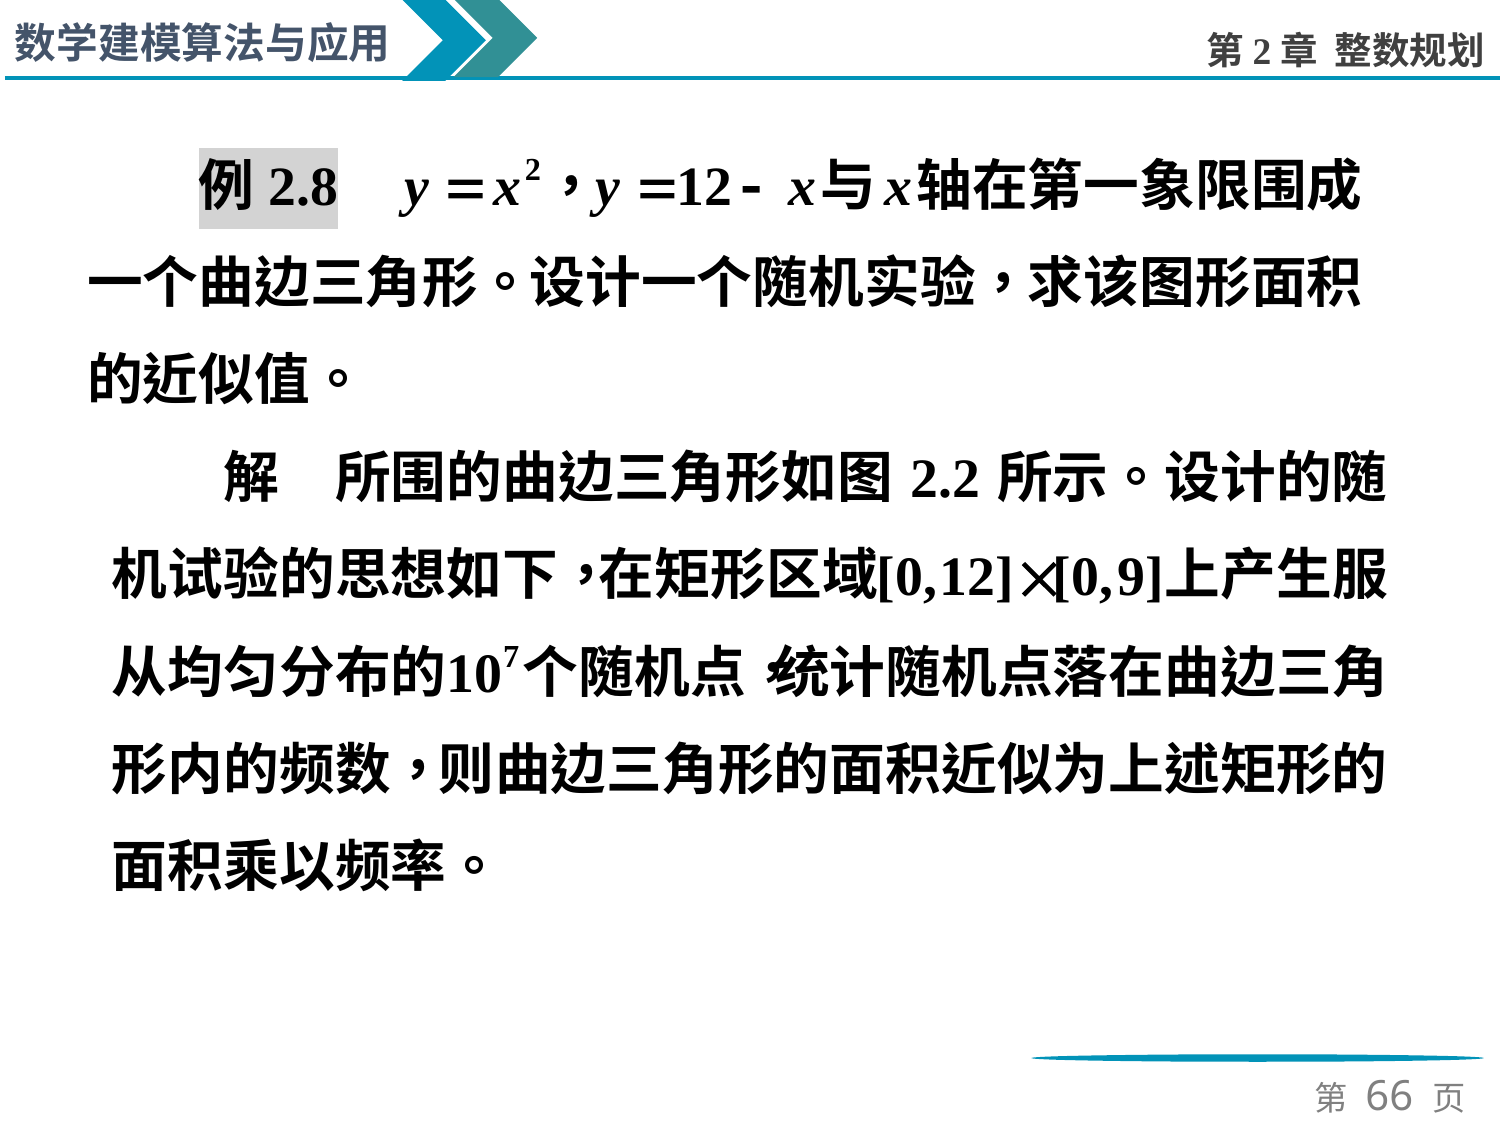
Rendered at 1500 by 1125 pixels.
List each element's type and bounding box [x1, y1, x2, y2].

text_box [111, 440, 1388, 958]
text_box [86, 132, 1363, 589]
